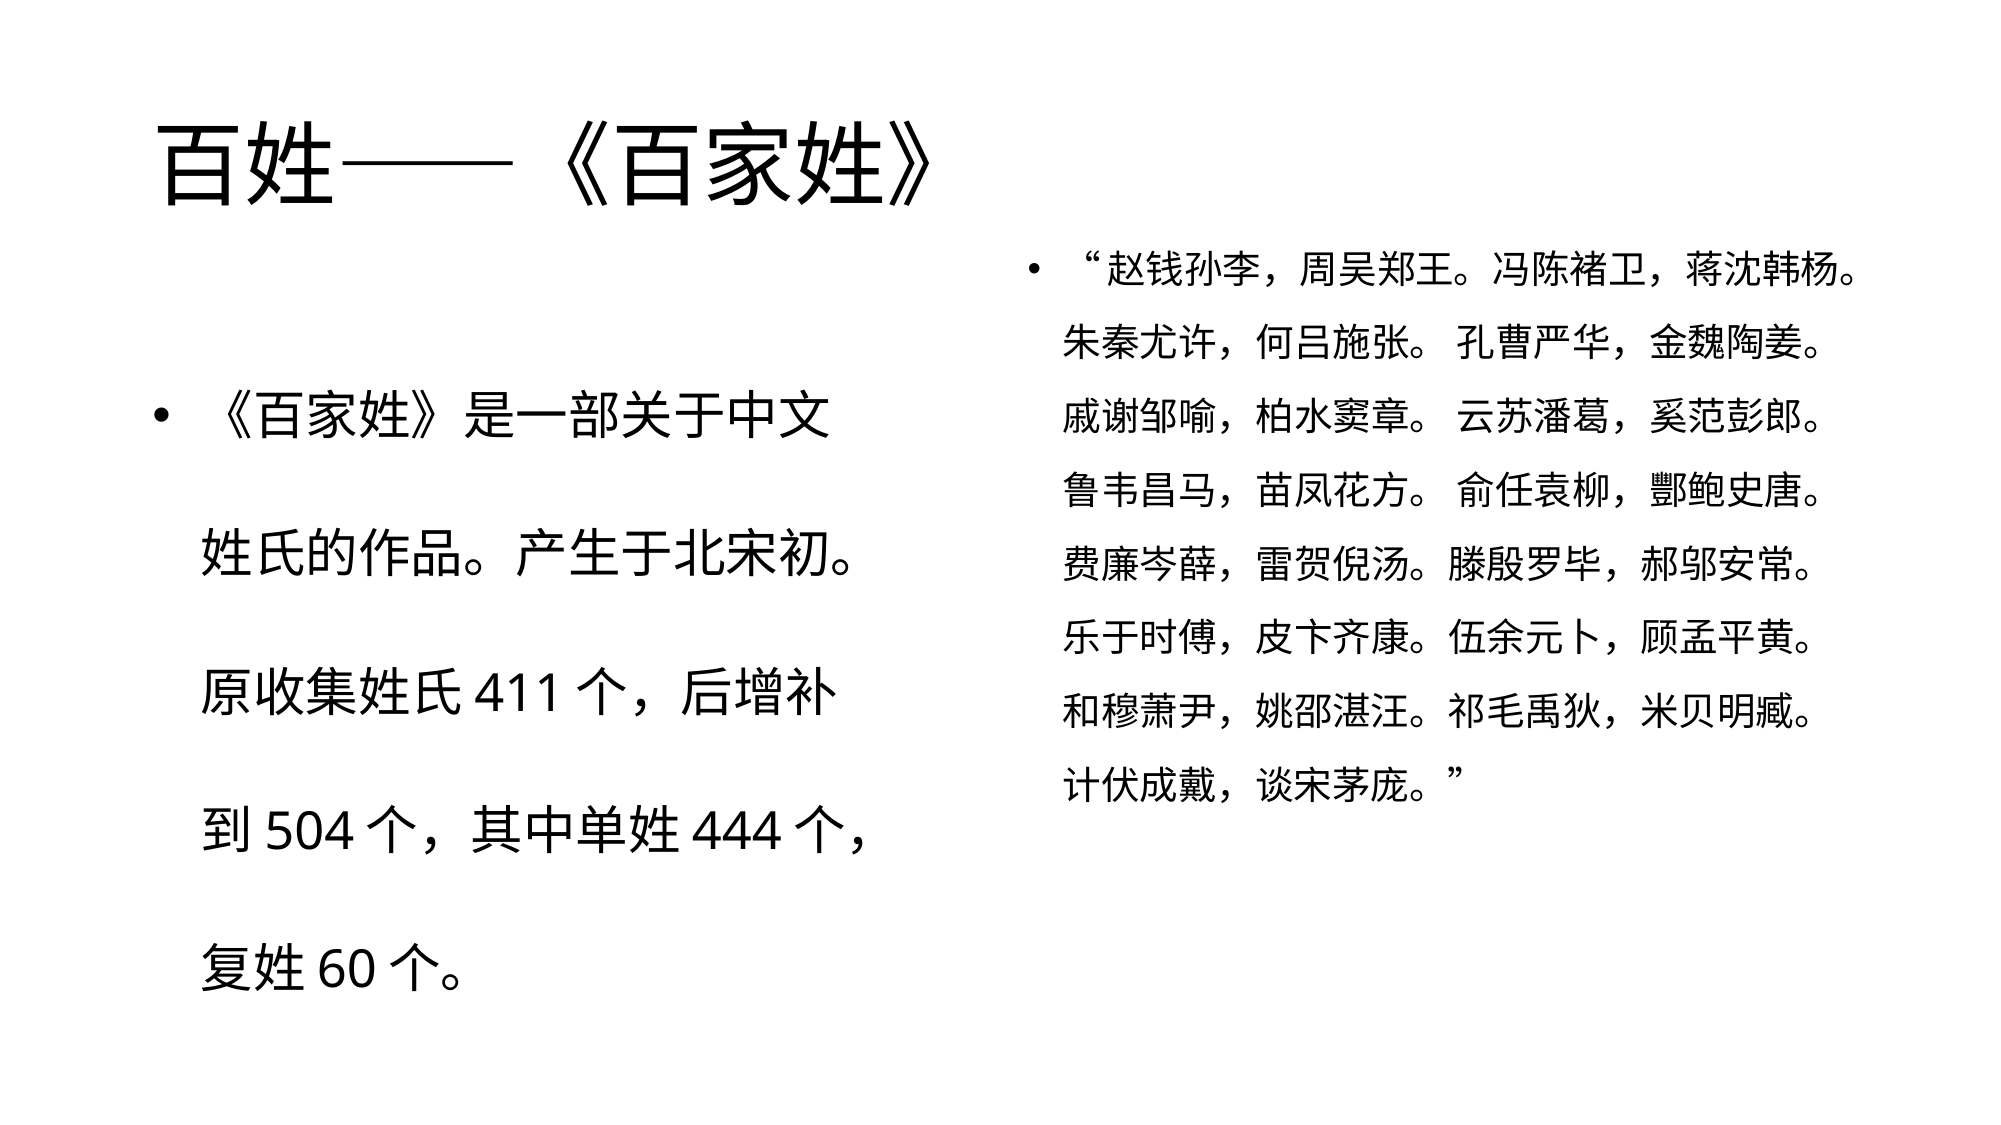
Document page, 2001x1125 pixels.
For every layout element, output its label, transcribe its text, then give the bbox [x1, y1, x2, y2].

list “赵钱孙李，周吴郑王。冯陈褚卫，蒋沈韩杨。 朱秦尤许，何吕施张。 孔曹严华，金魏陶姜。 戚谢邹喻，柏水窦章。 云苏潘葛，奚范彭郎。 鲁韦昌马，苗凤花方。 俞任袁柳，酆鲍史唐。 费廉岑薛，雷贺倪汤。滕殷罗毕，郝邬安常。 乐于时傅，皮卞齐康。伍余元卜，顾孟平黄。 和穆萧尹，姚邵湛汪。祁毛禹狄，米贝明臧。 计伏成戴，谈宋茅庞。” [1012, 209, 1911, 877]
list 《百家姓》是一部关于中文姓氏的作品。产生于北宋初。原收集姓氏411个，后增补到504个，其中单姓444个，复姓60个。 [137, 299, 887, 1014]
title 百姓——《百家姓》 [137, 59, 1863, 278]
